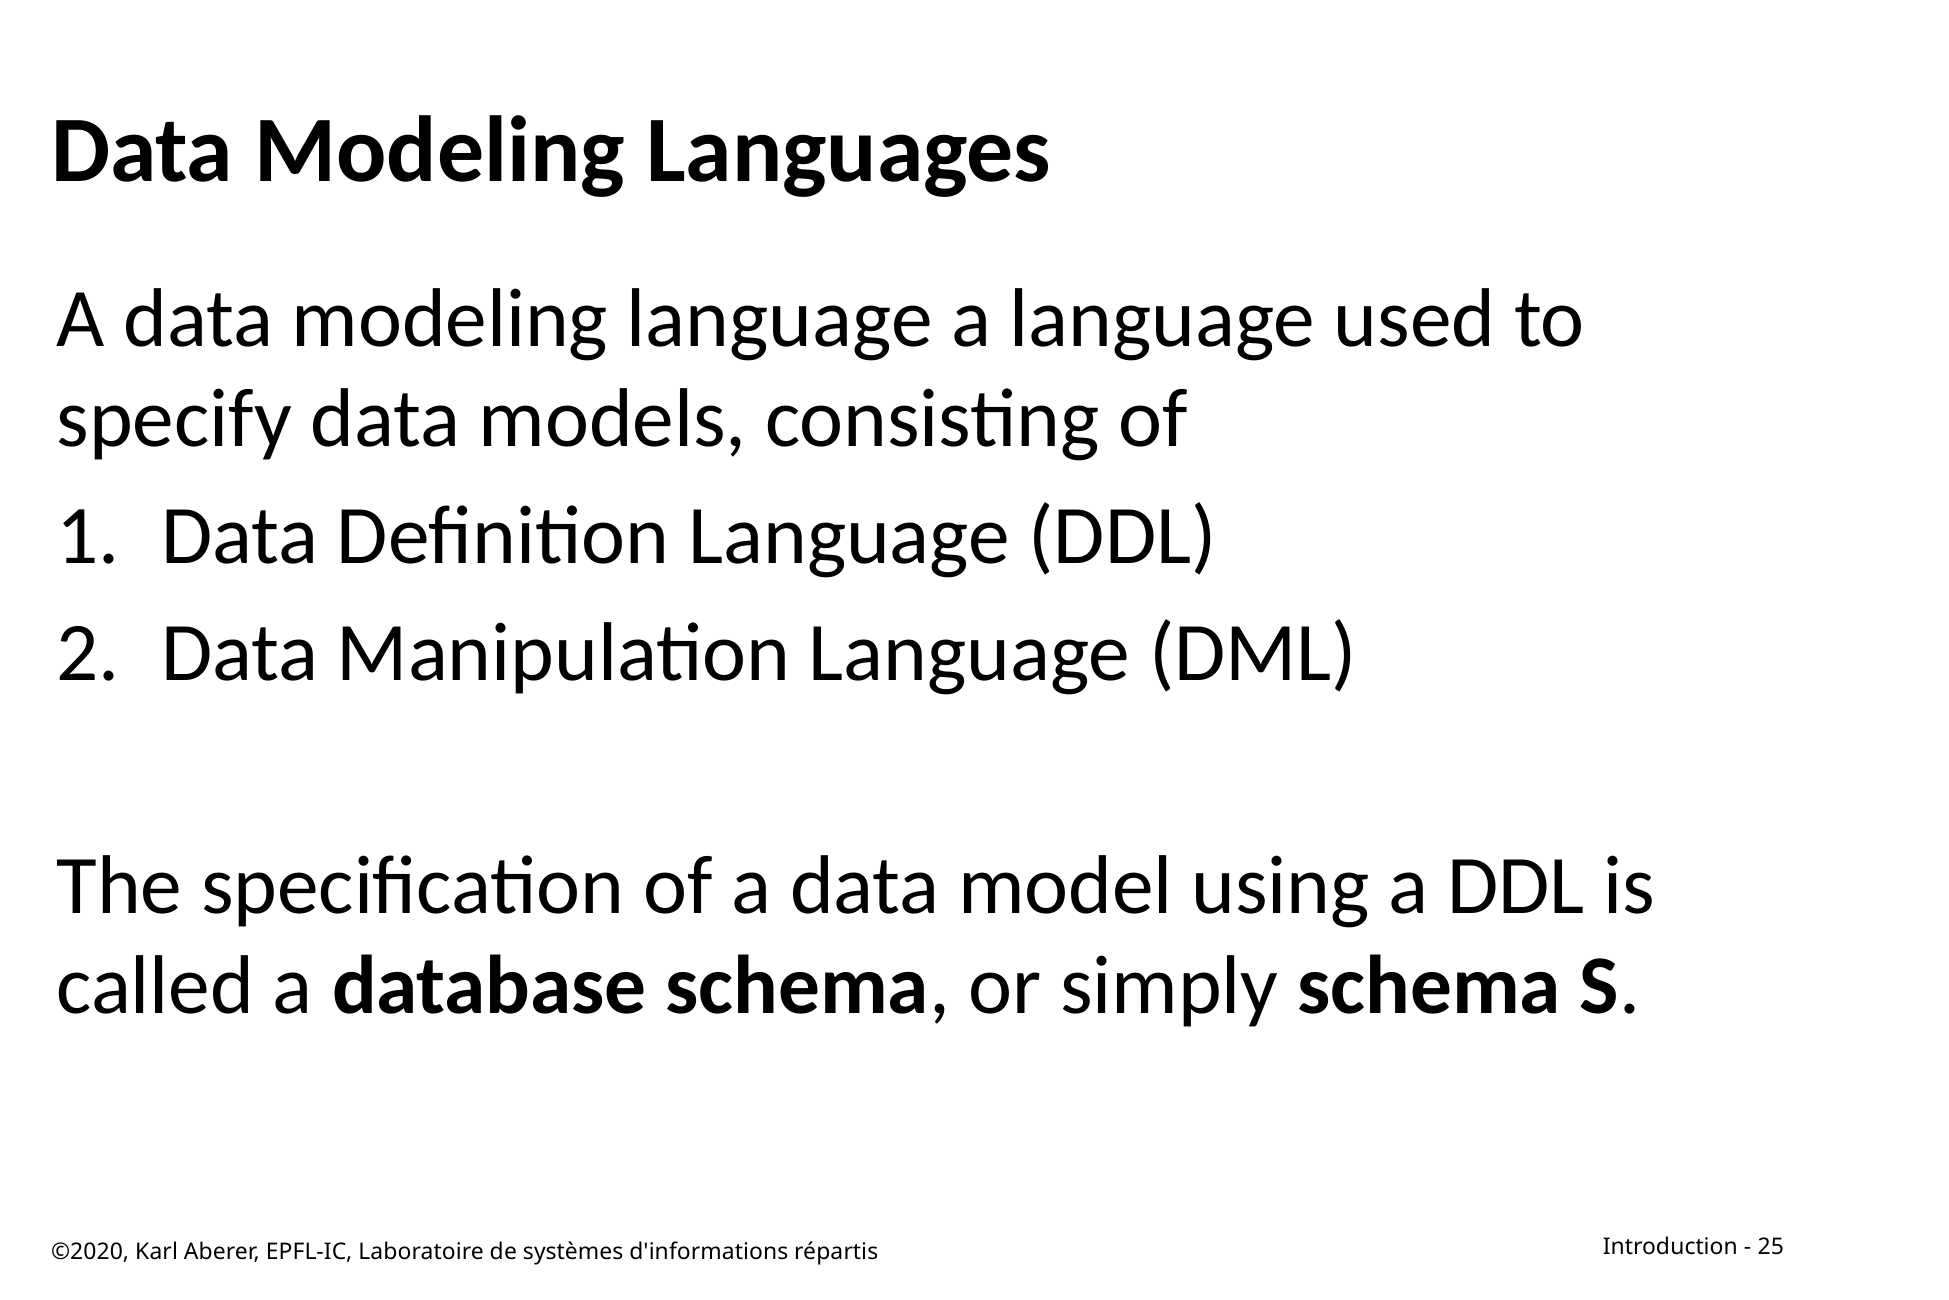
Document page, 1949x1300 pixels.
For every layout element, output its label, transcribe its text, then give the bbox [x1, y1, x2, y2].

list A data modeling language a language used to specify data models, consisting of Data Definition Language (DDL) Data Manipulation Language (DML) The specification of a data model using a DDL is called a database schema, or simply schema S. [37, 253, 1809, 1208]
title Data Modeling Languages [32, 57, 1803, 232]
footer ©2020, Karl Aberer, EPFL-IC, Laboratoire de systèmes d'informations répartis [32, 1227, 1284, 1271]
